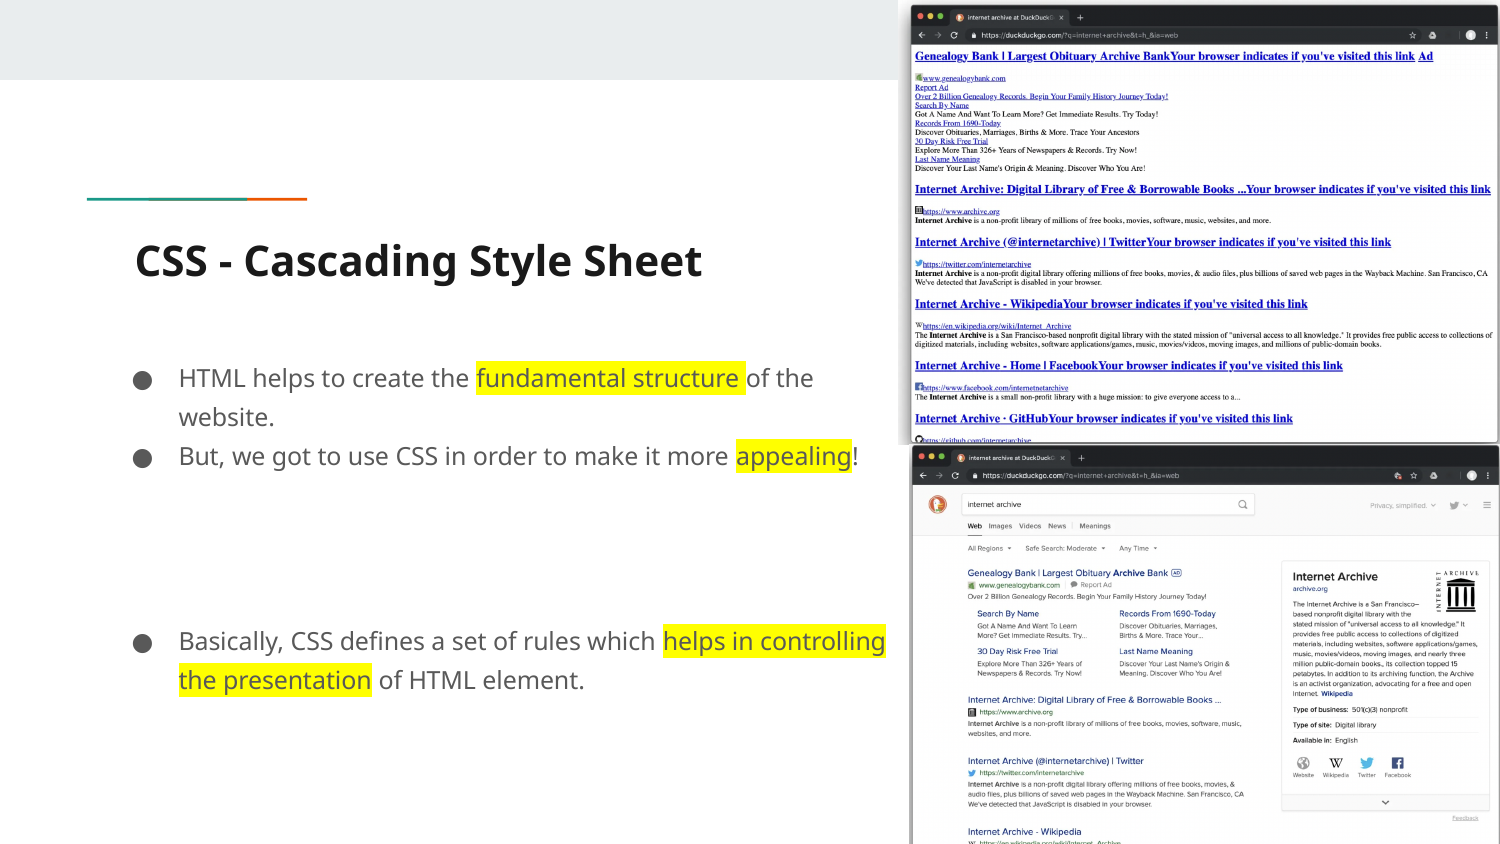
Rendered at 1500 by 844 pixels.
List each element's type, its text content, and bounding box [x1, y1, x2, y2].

title CSS - Cascading Style Sheet [119, 216, 893, 305]
picture [898, 0, 1500, 844]
list HTML helps to create the fundamental structure of the website. But, we got to use CSS in order to make it more appealing! Basically, CSS defines a set of rules which helps in controlling the presentation of HTML element. [94, 341, 904, 712]
